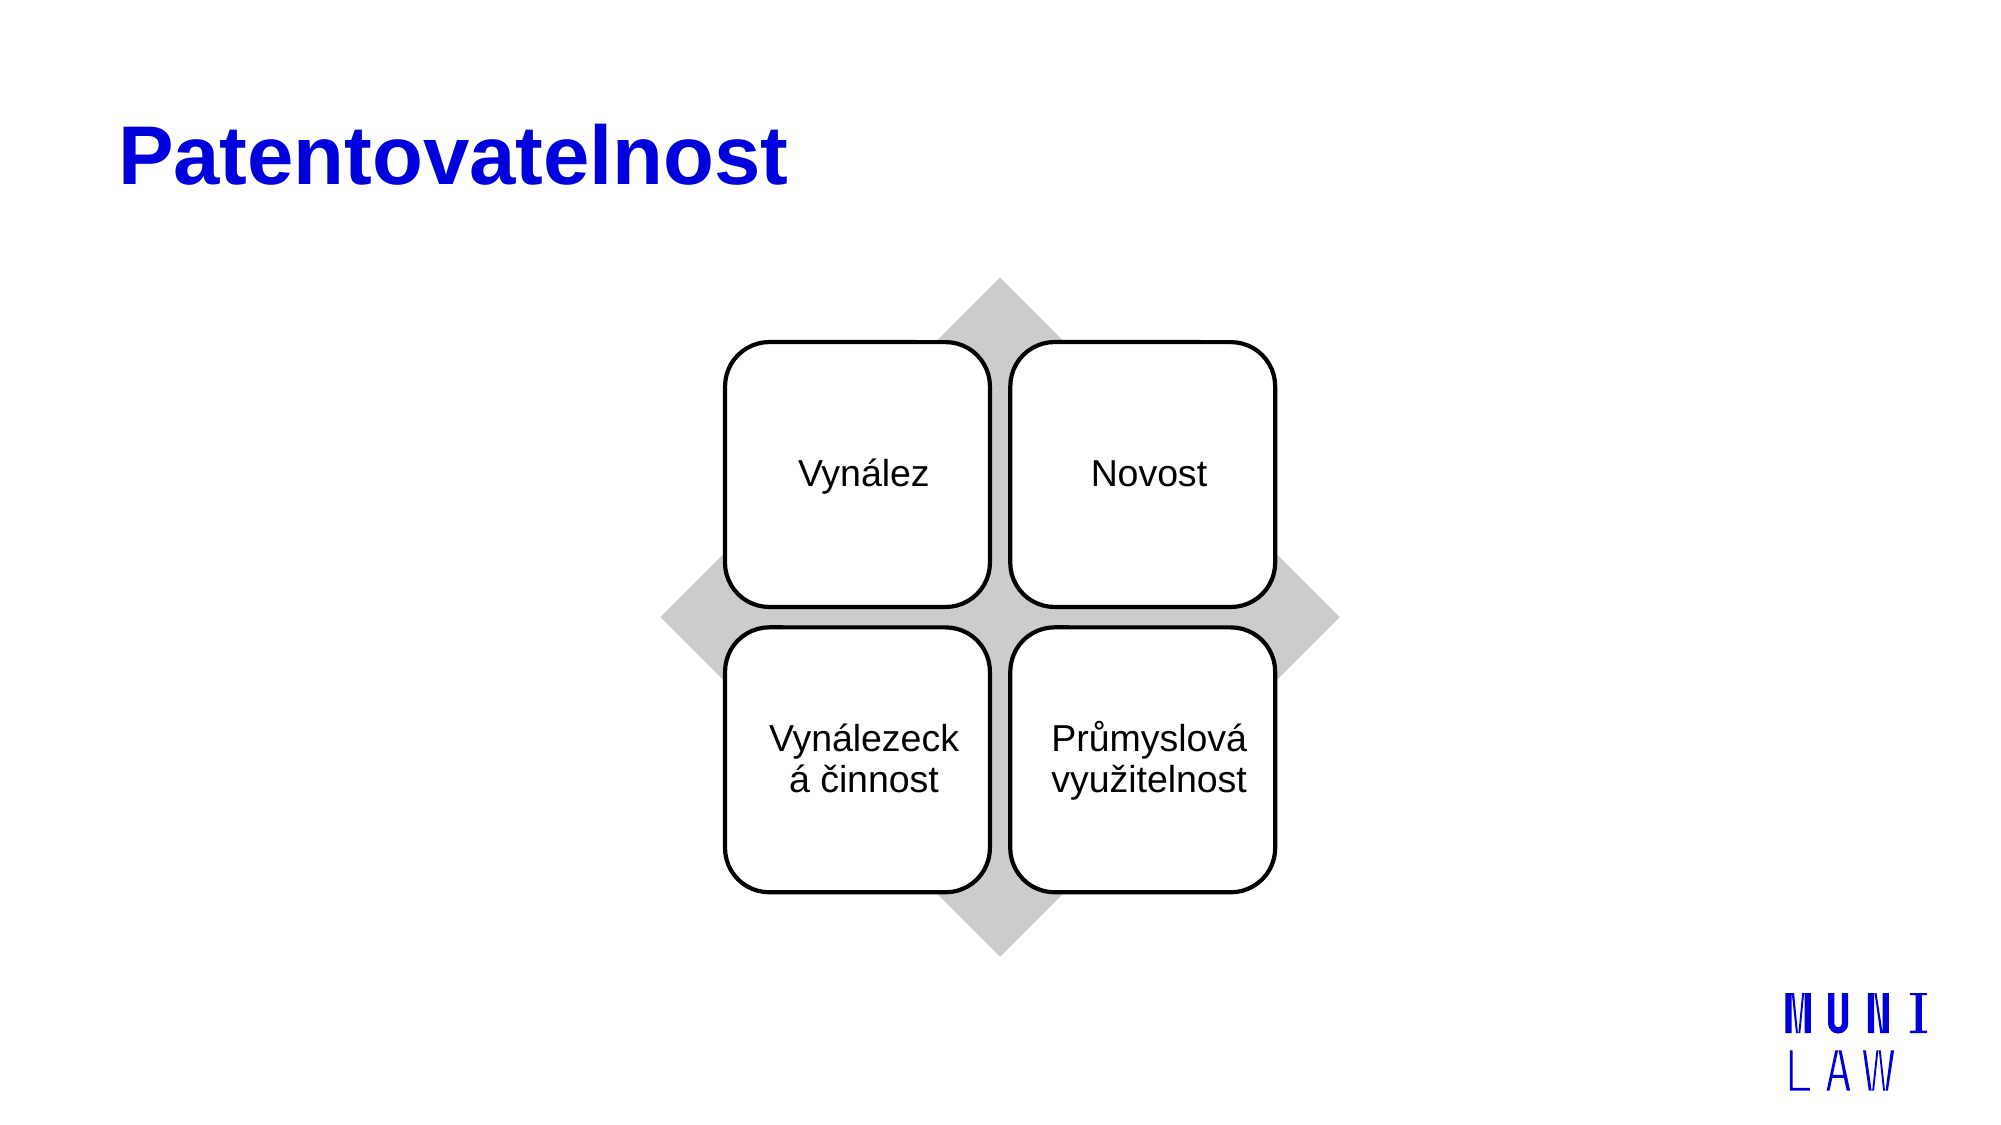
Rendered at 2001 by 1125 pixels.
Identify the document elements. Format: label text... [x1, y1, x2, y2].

title Patentovatelnost [118, 118, 1883, 193]
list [117, 277, 1883, 958]
